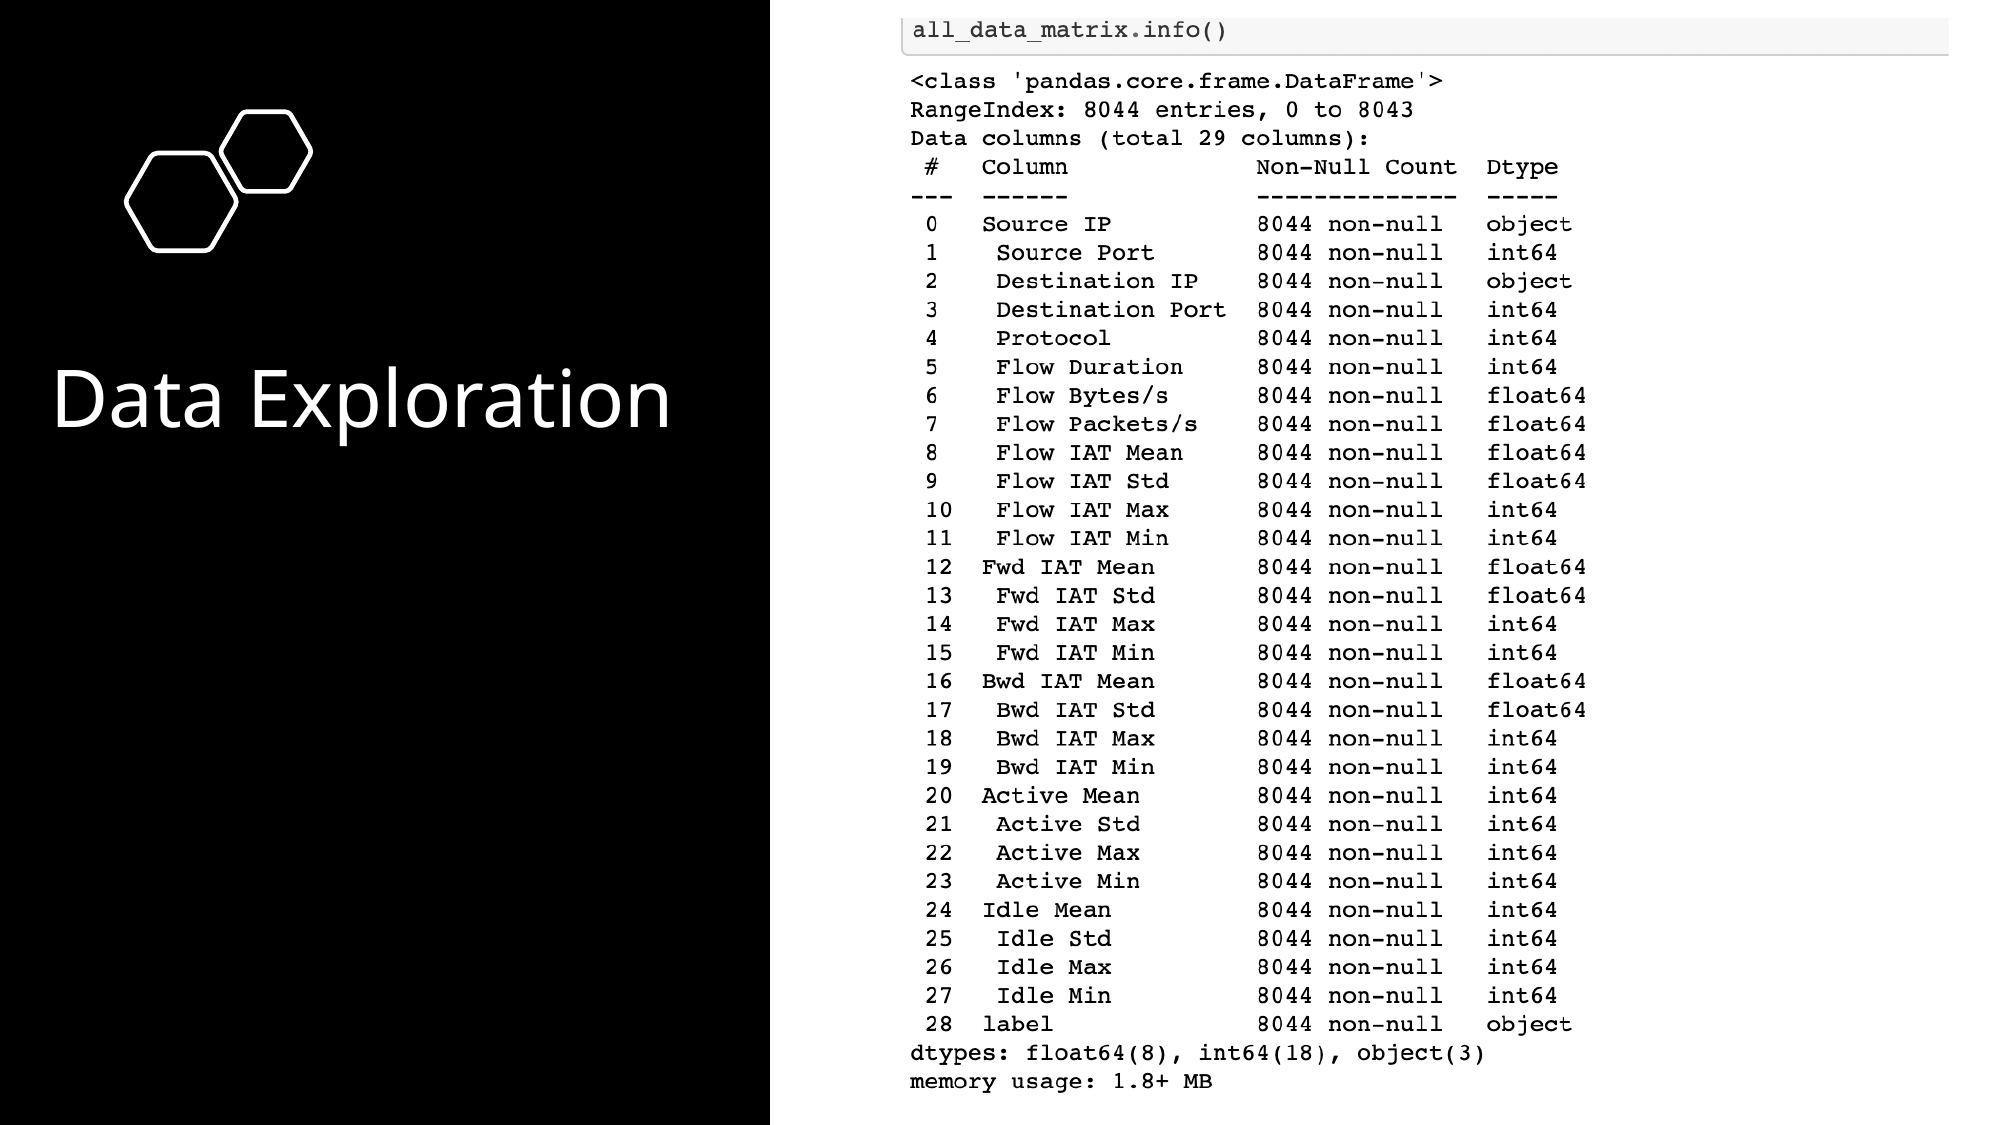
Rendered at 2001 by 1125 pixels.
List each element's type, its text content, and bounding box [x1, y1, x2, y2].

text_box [125, 111, 311, 251]
text_box [771, 0, 2000, 1125]
title Data Exploration [35, 266, 698, 453]
picture [895, 18, 1949, 1107]
text_box [0, 0, 771, 1125]
